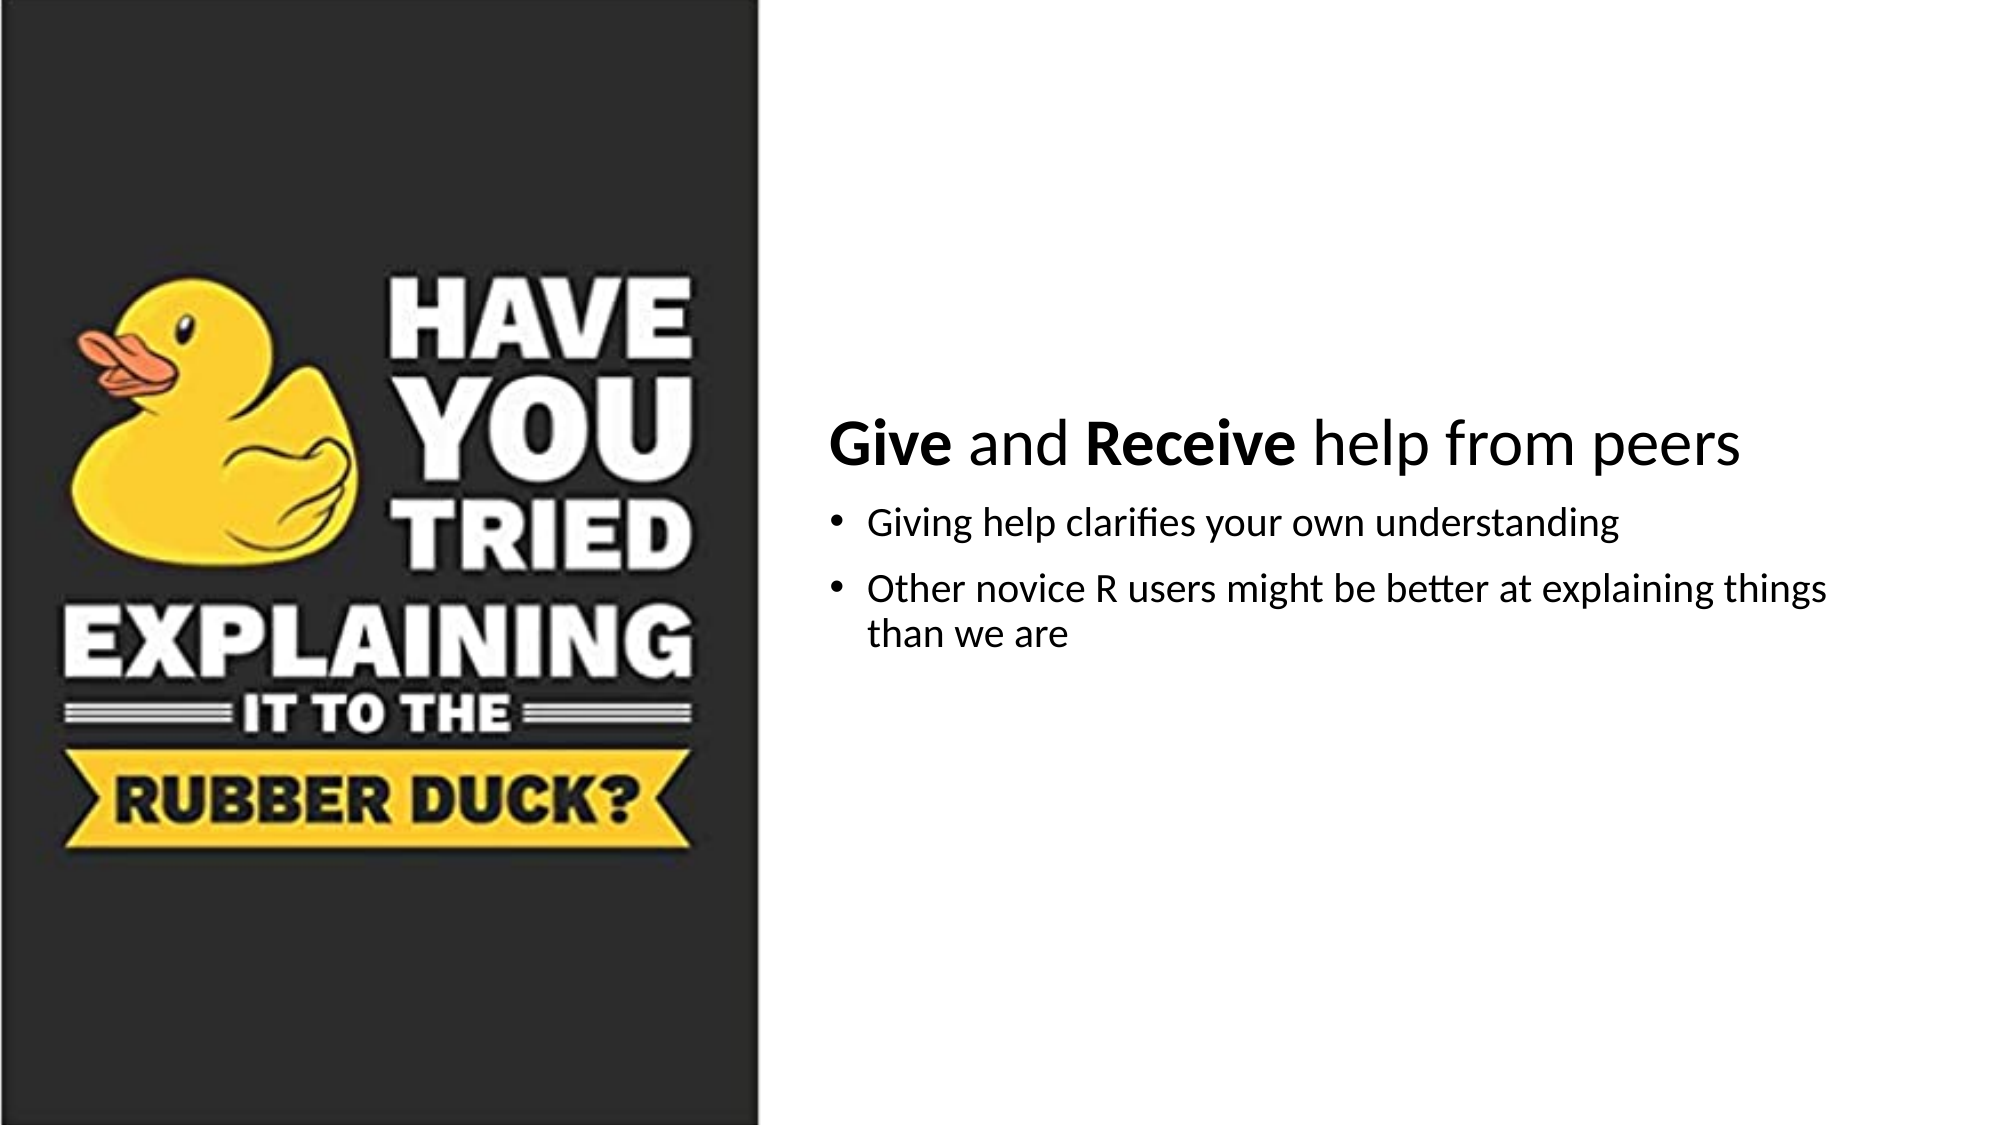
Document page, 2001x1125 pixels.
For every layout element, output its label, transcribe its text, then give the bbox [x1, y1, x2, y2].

picture [0, 0, 761, 1125]
list Give and Receive help from peers Giving help clarifies your own understanding Other novice R users might be better at explaining things than we are [814, 399, 1895, 1021]
